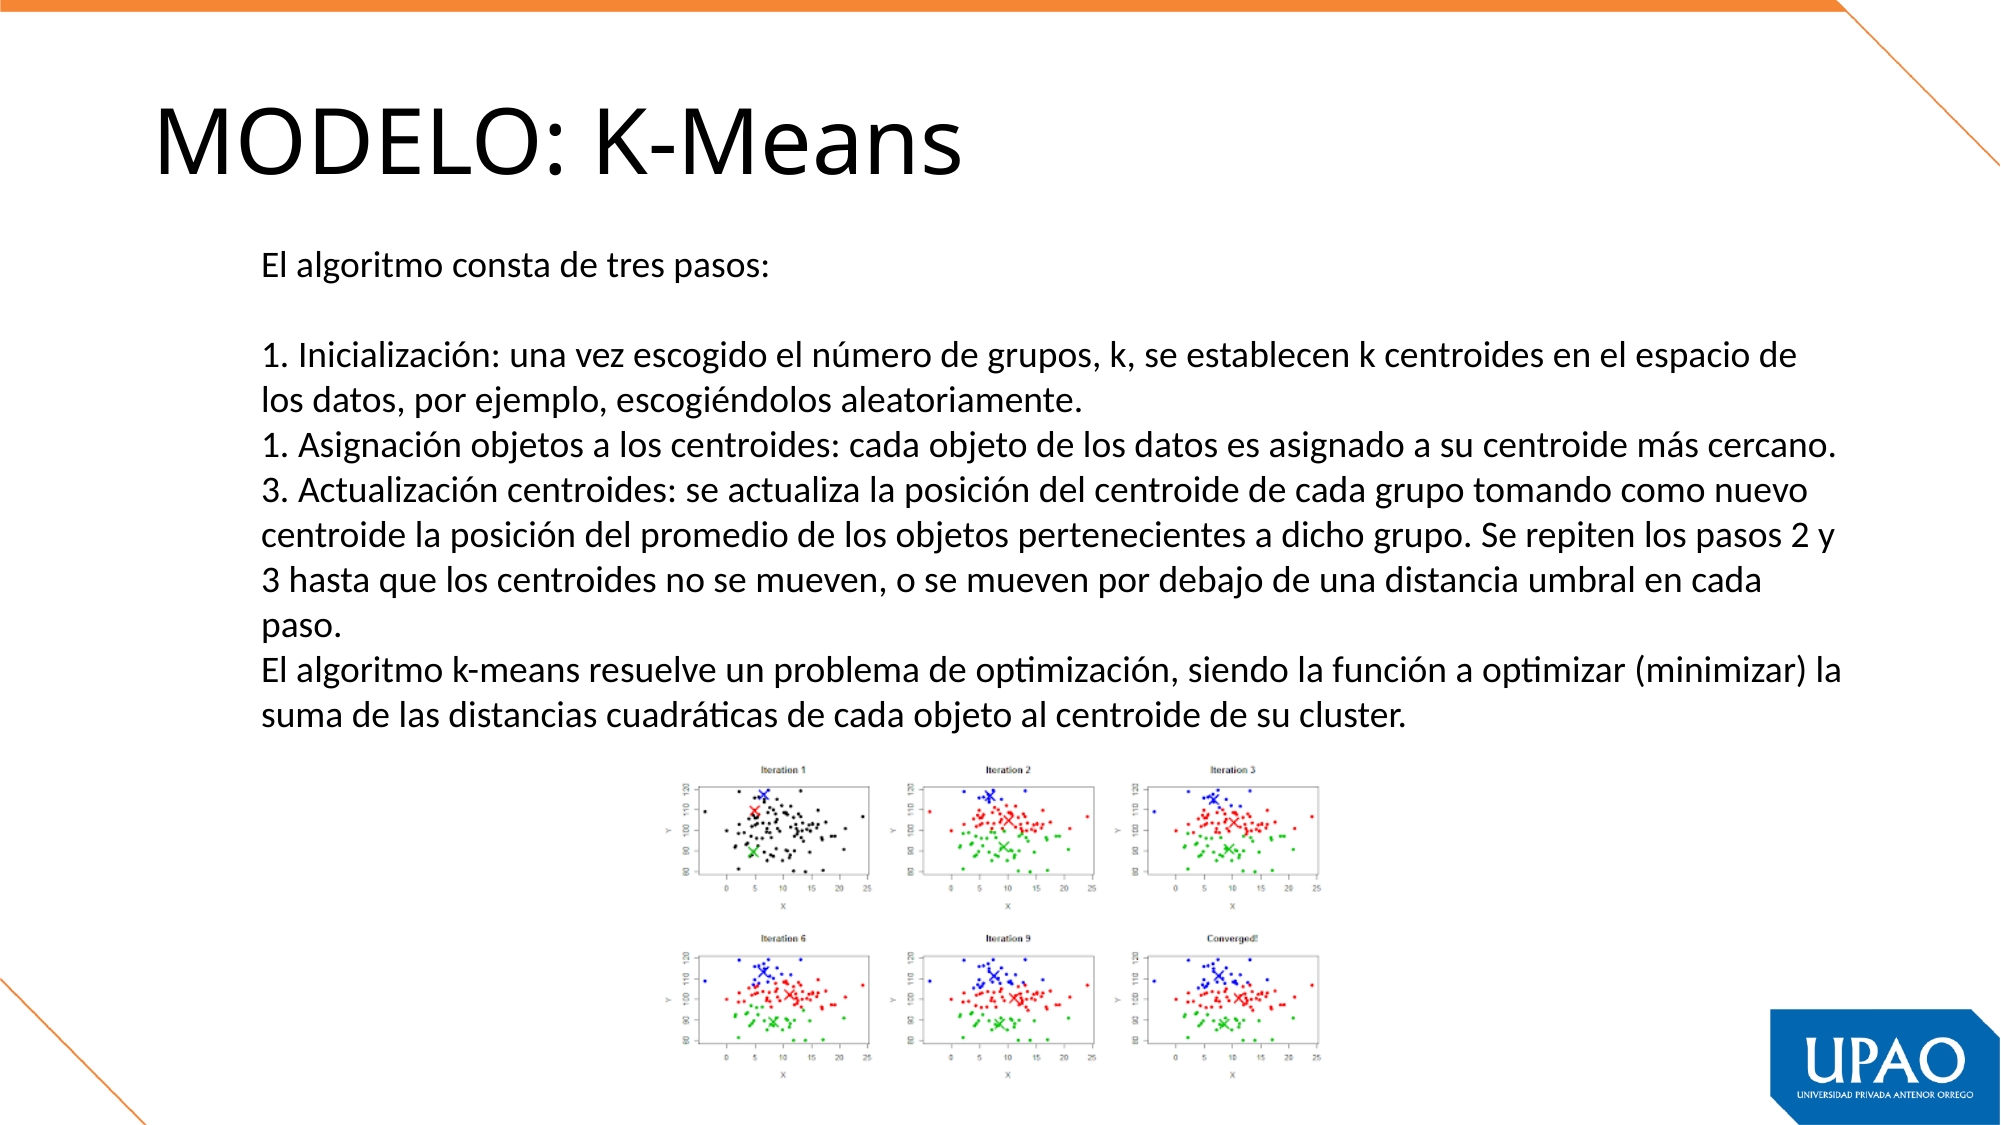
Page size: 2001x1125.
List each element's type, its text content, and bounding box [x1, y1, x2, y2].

picture [0, 0, 2000, 167]
title MODELO: K-Means [137, 36, 1863, 254]
picture [1770, 1009, 2000, 1125]
text_box El algoritmo consta de tres pasos: 1. Inicialización: una vez escogido el número de grupos, k, se establecen k centroides en el espacio de los datos, por ejemplo, escogiéndolos aleatoriamente. 1. Asignación objetos a los centroides: cada objeto de los datos es asignado a su centroide más cercano. 3. Actualización centroides: se actualiza la posición del centroide de cada grupo tomando como nuevo centroide la posición del promedio de los objetos pertenecientes a dicho grupo. Se repiten los pasos 2 y 3 hasta que los centroides no se mueven, o se mueven por debajo de una distancia umbral en cada paso. El algoritmo k-means resuelve un problema de optimización, siendo la función a optimizar (minimizar) la suma de las distancias cuadráticas de cada objeto al centroide de su cluster. [246, 232, 1863, 743]
picture [0, 977, 147, 1125]
picture [663, 751, 1337, 1089]
